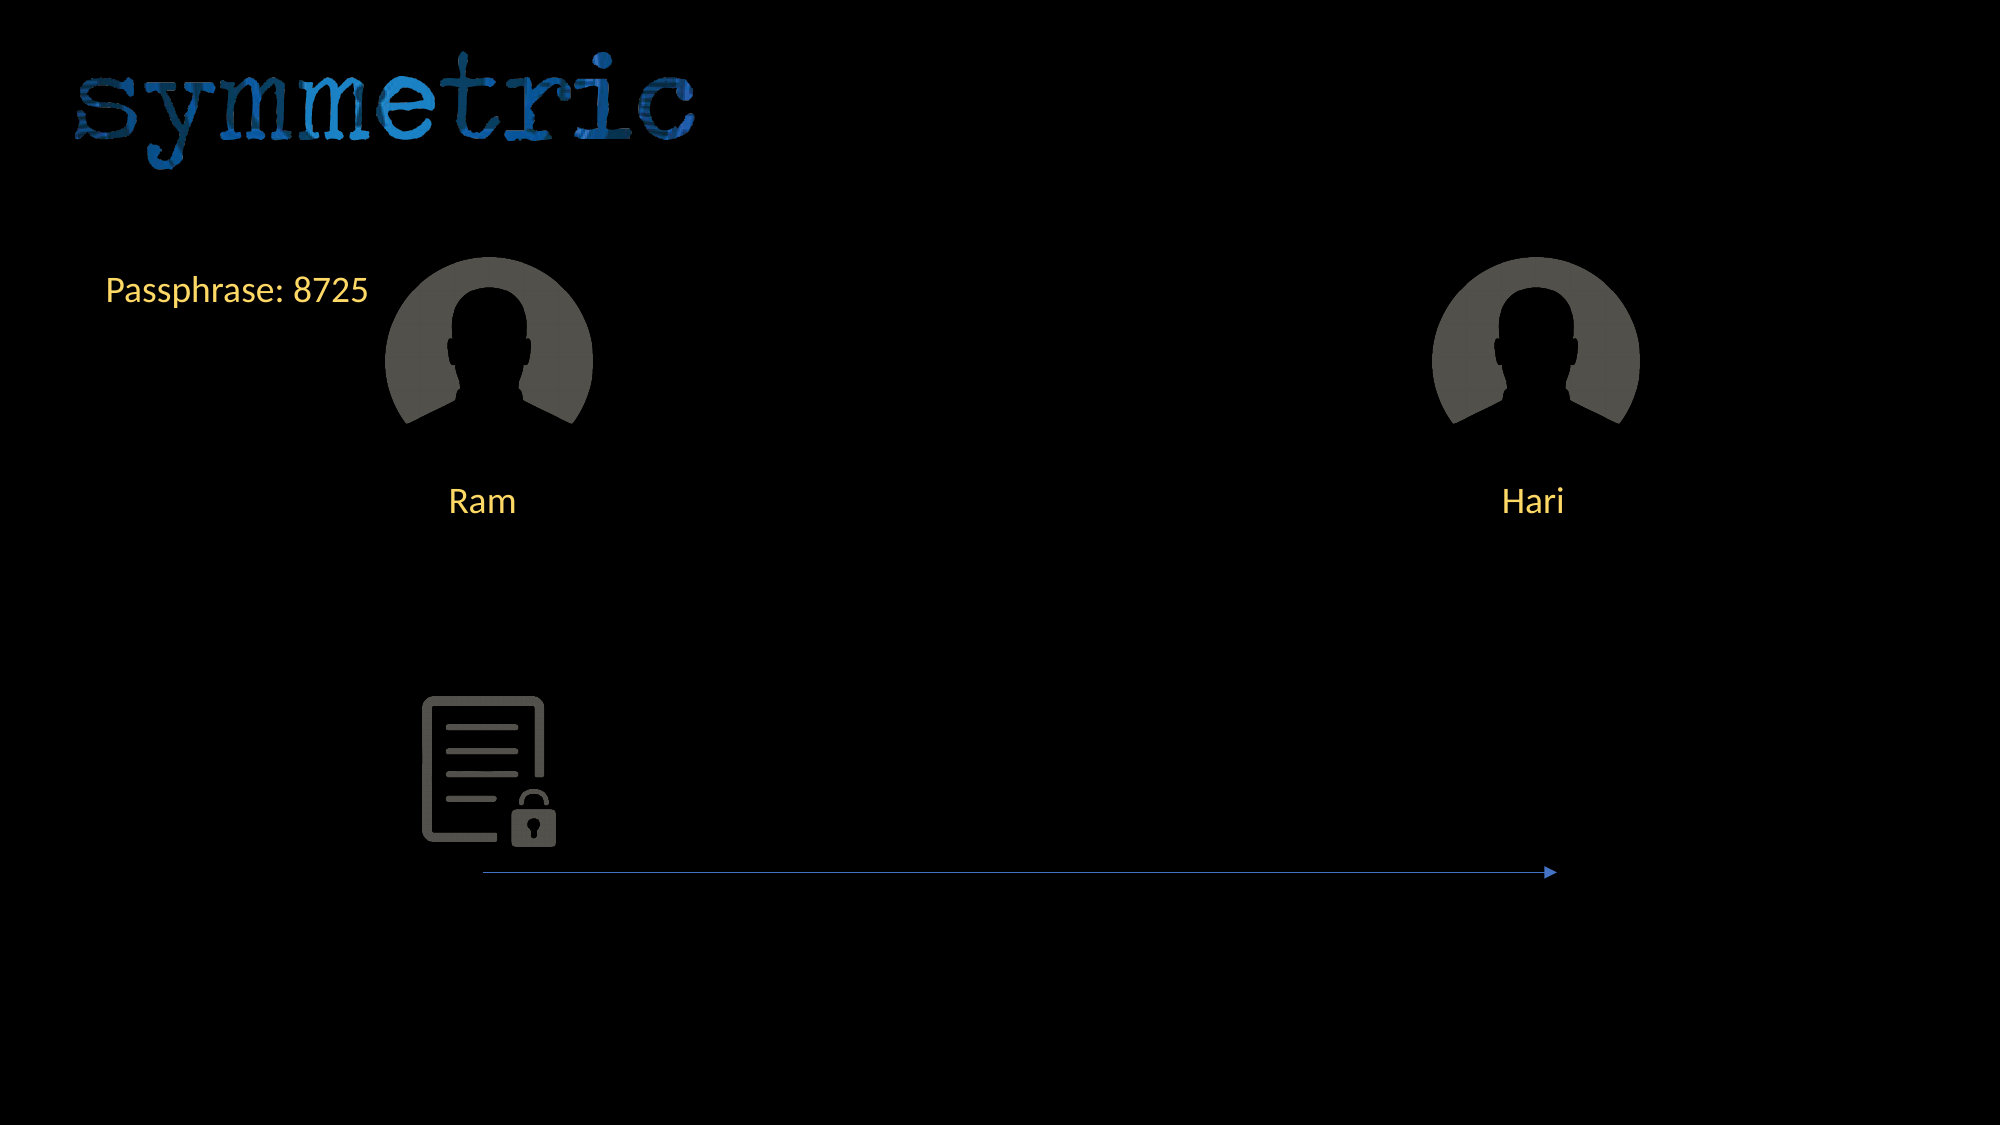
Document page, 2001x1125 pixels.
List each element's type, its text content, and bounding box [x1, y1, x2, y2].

picture [422, 696, 556, 847]
picture [1432, 257, 1640, 424]
text_box Hari [1487, 469, 1580, 529]
text_box Ram [433, 469, 532, 529]
picture [0, 0, 992, 424]
